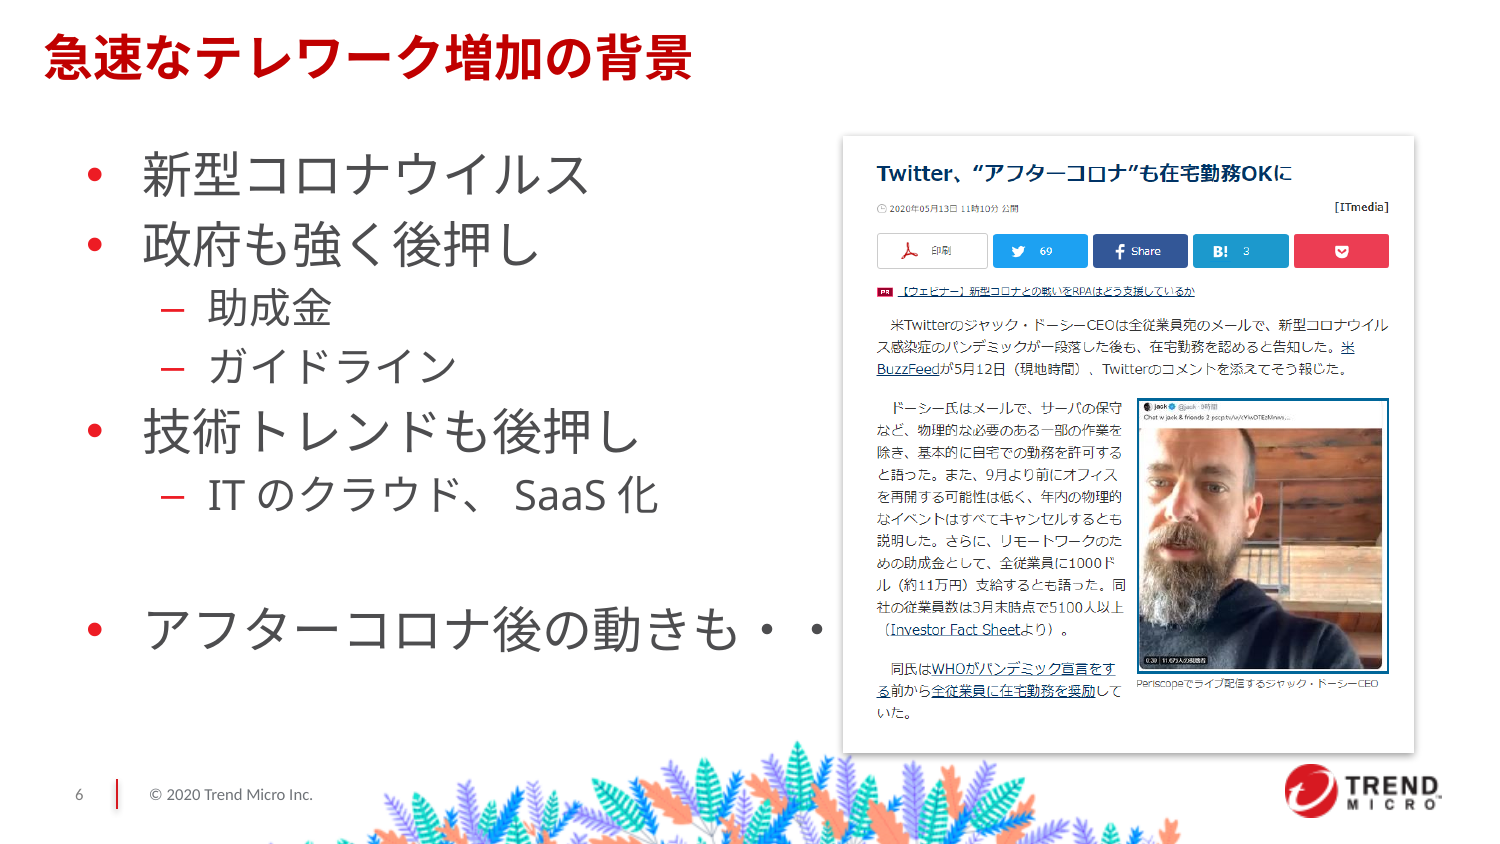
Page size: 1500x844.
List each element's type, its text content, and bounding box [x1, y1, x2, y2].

title 急速なテレワーク増加の背景 [28, 12, 1488, 100]
picture [0, 704, 1500, 844]
picture [857, 149, 1400, 739]
list 新型コロナウイルス 政府も強く後押し 助成金 ガイドライン 技術トレンドも後押し ITのクラウド、SaaS化 アフターコロナ後の動きも・・ [86, 136, 840, 738]
